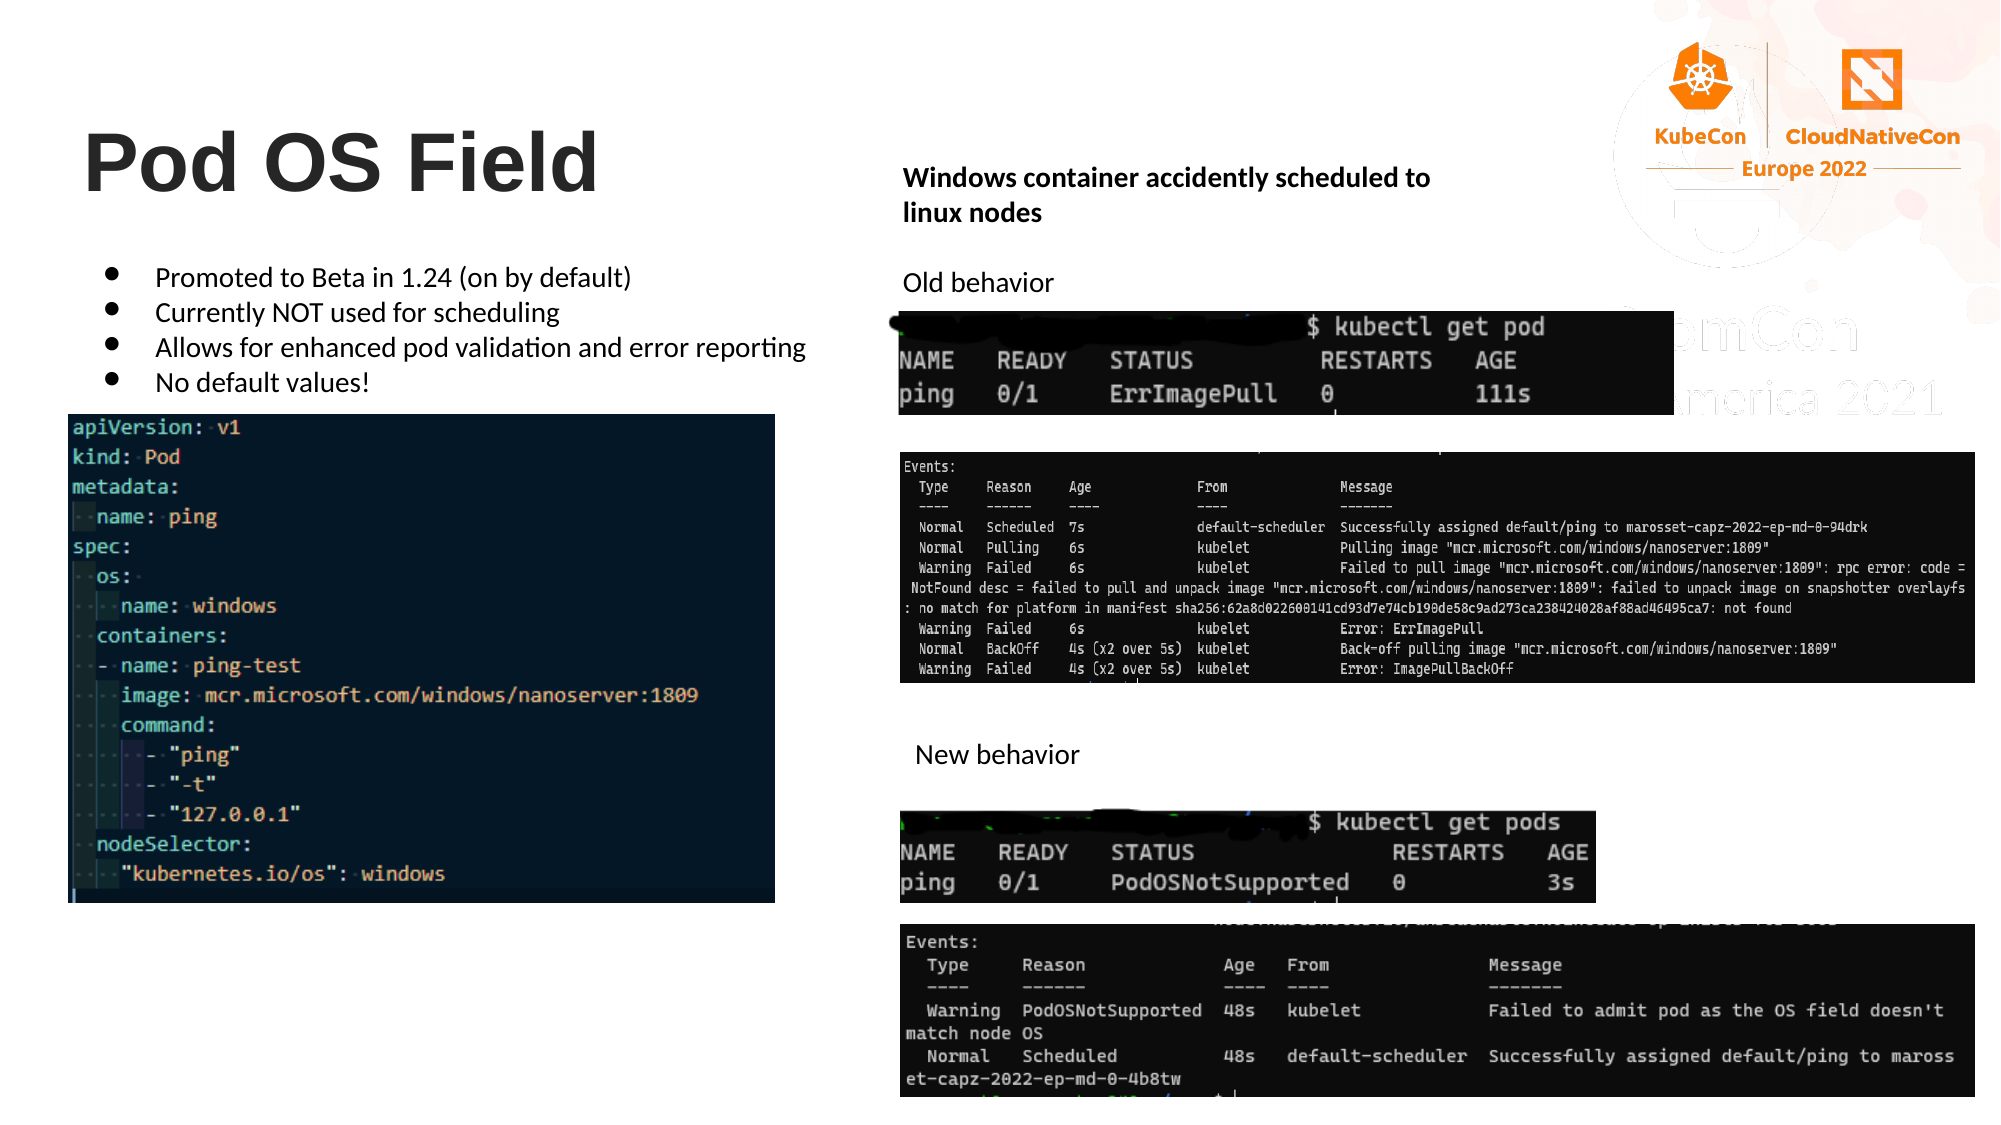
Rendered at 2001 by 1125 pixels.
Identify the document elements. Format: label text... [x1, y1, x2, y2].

picture [900, 452, 1976, 683]
text_box Windows container accidently scheduled to linux nodes Old behavior [888, 143, 1479, 310]
picture [887, 0, 2000, 424]
text_box Promoted to Beta in 1.24 (on by default) Currently NOT used for scheduling Allows for enhanced pod validation and error reporting No default values! [65, 243, 888, 413]
picture [900, 924, 1976, 1097]
text_box Pod OS Field [68, 55, 1102, 243]
text_box New behavior [900, 720, 1737, 786]
picture [67, 414, 775, 903]
picture [899, 808, 1596, 903]
